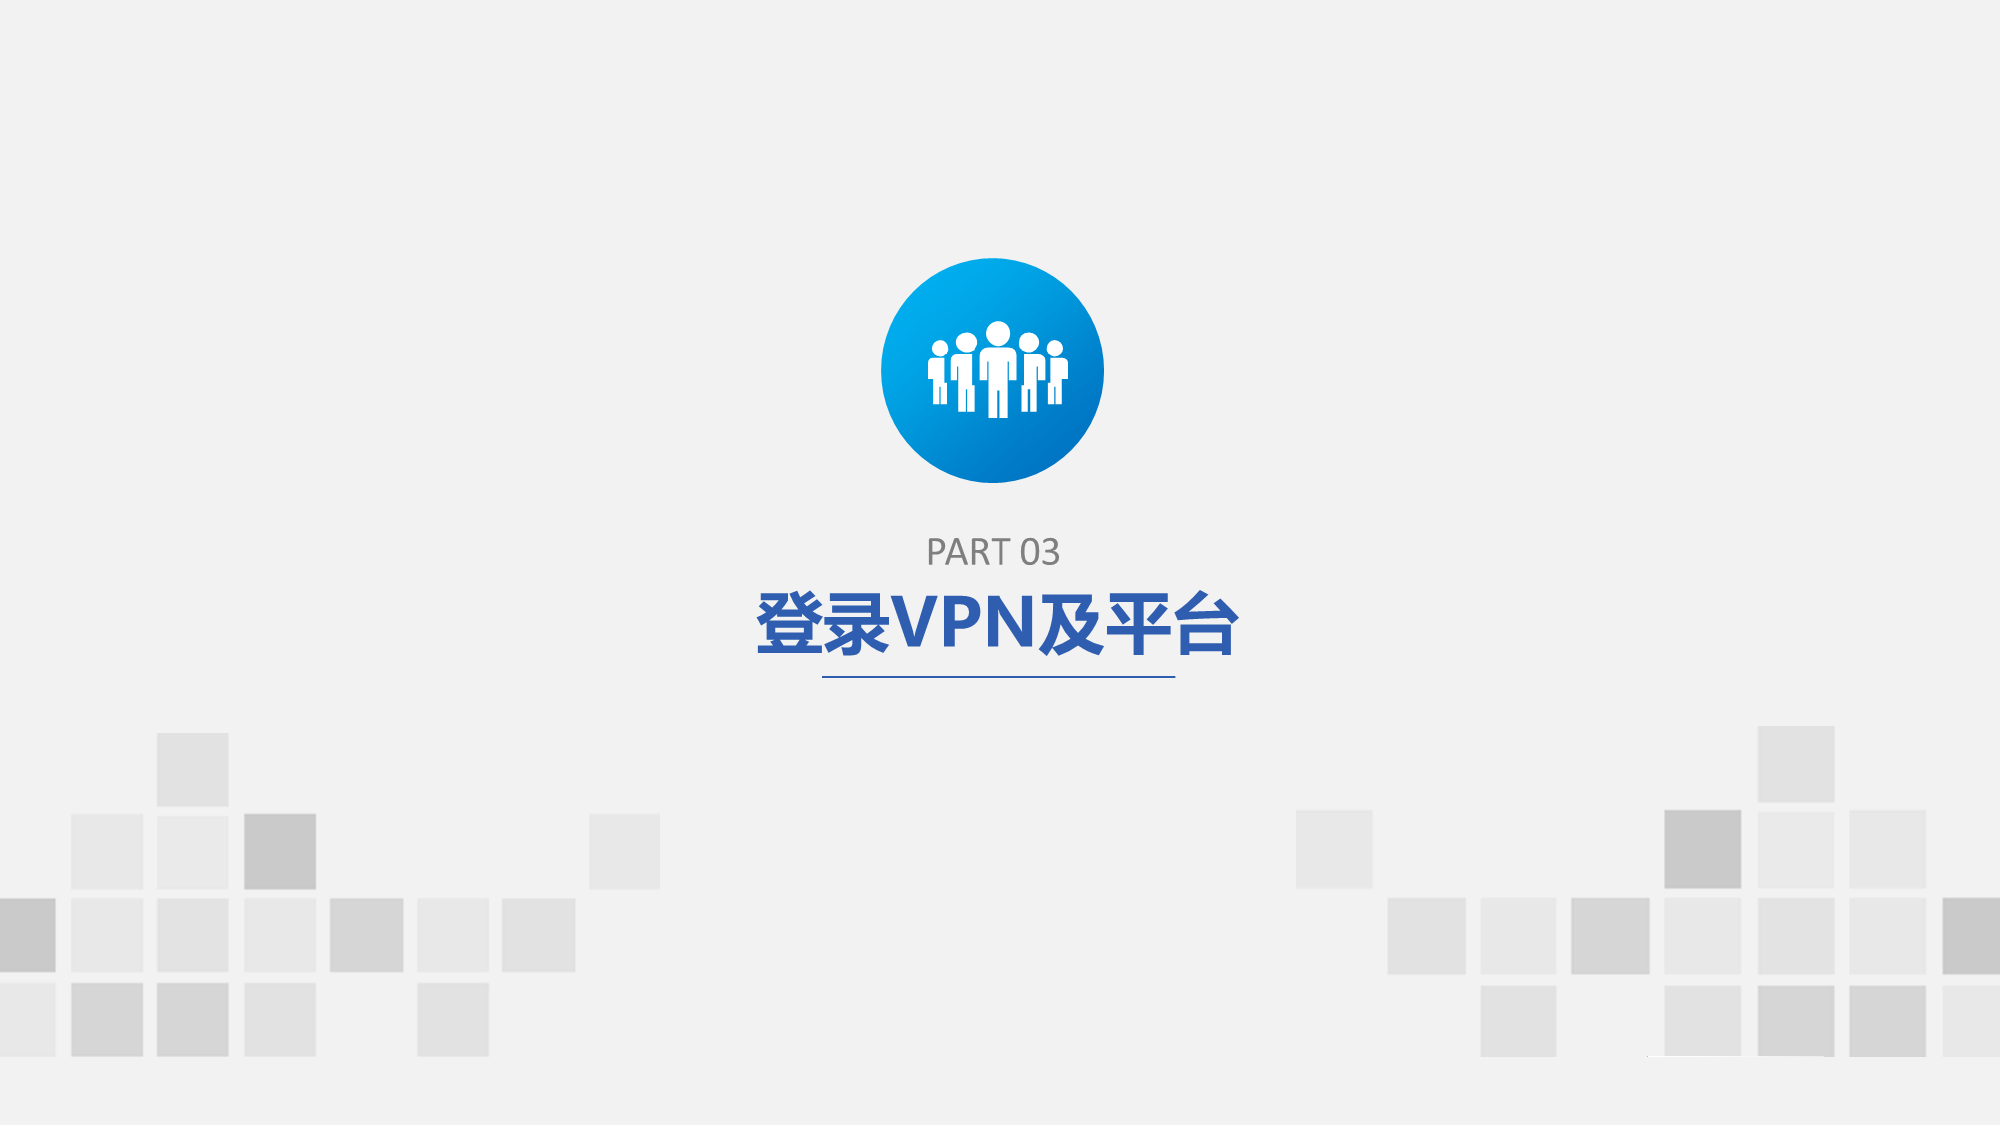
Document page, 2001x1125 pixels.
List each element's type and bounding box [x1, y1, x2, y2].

picture [1020, 333, 1038, 352]
picture [929, 341, 948, 404]
picture [0, 258, 2000, 1058]
picture [951, 355, 974, 411]
picture [957, 333, 976, 352]
